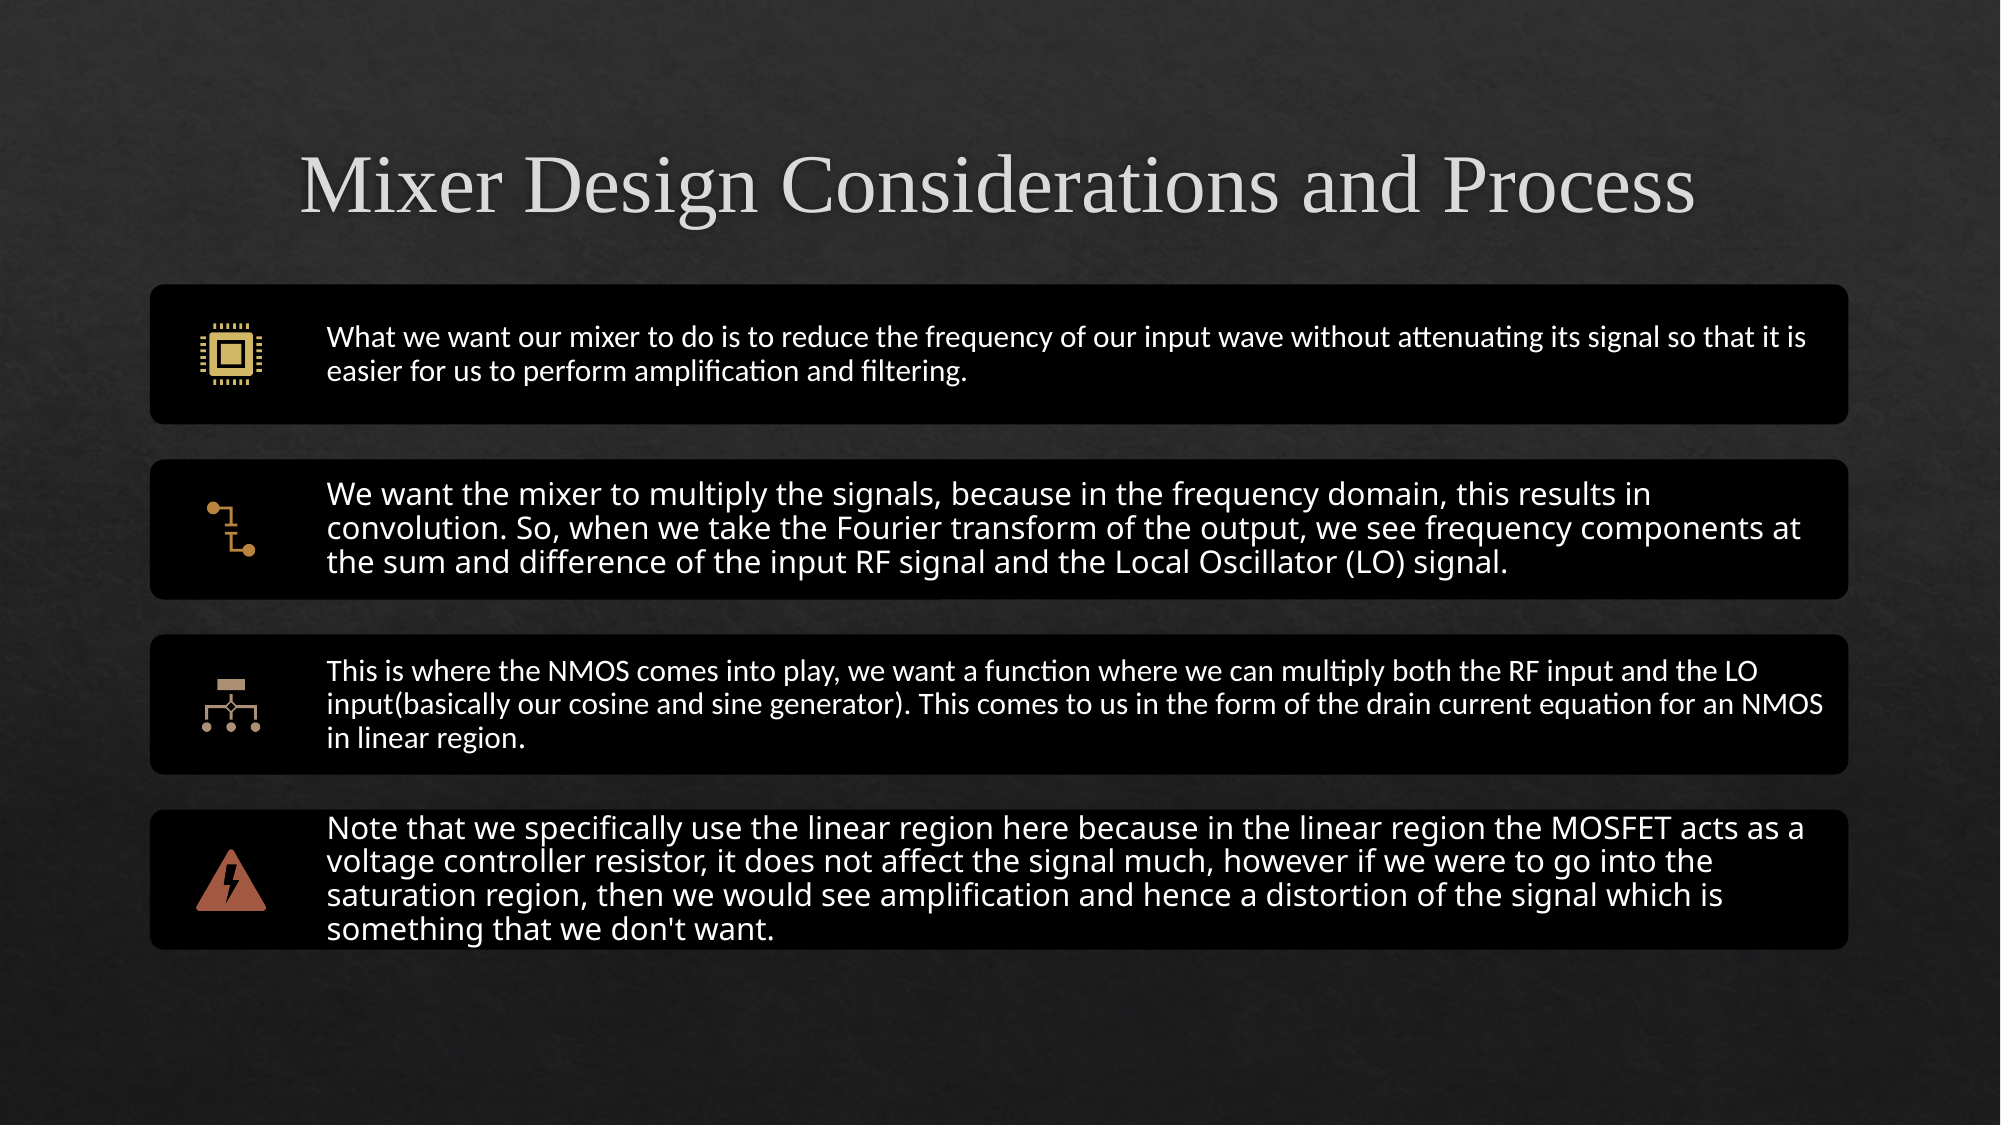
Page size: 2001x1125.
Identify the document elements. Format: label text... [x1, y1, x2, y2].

title Mixer Design Considerations and Process [149, 99, 1849, 260]
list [149, 283, 1849, 951]
